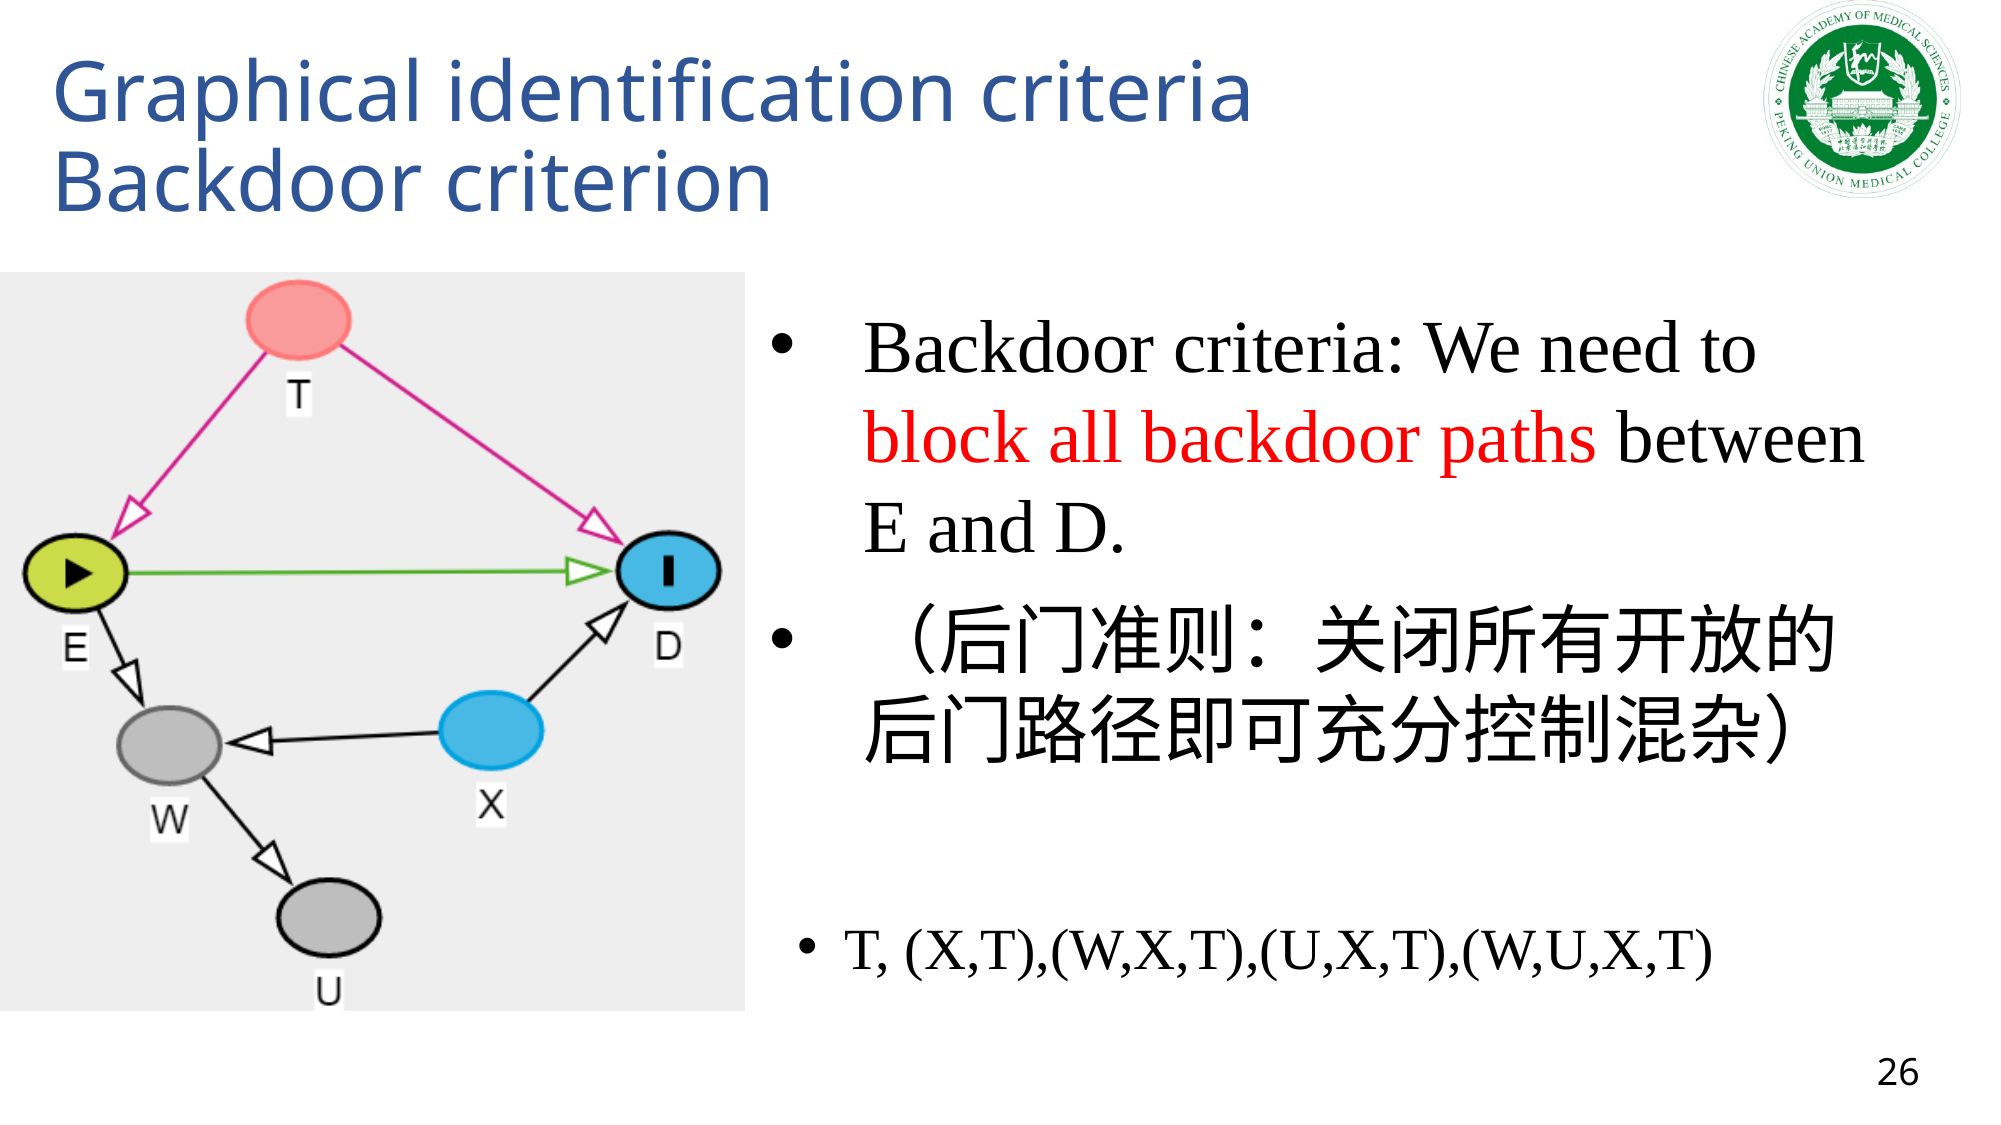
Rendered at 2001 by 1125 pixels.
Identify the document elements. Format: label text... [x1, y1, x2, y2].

title Graphical identification criteria Backdoor criterion [36, 41, 1891, 153]
text_box T, (X,T),(W,X,T),(U,X,T),(W,U,X,T) [782, 903, 1729, 989]
slide_number 26 [1862, 1040, 1955, 1101]
picture [1763, 0, 1961, 198]
text_box Backdoor criteria: We need to block all backdoor paths between E and D. （后门准则：关闭所有开放的后门路径即可充分控制混杂） [754, 289, 1909, 780]
picture [0, 271, 745, 1011]
